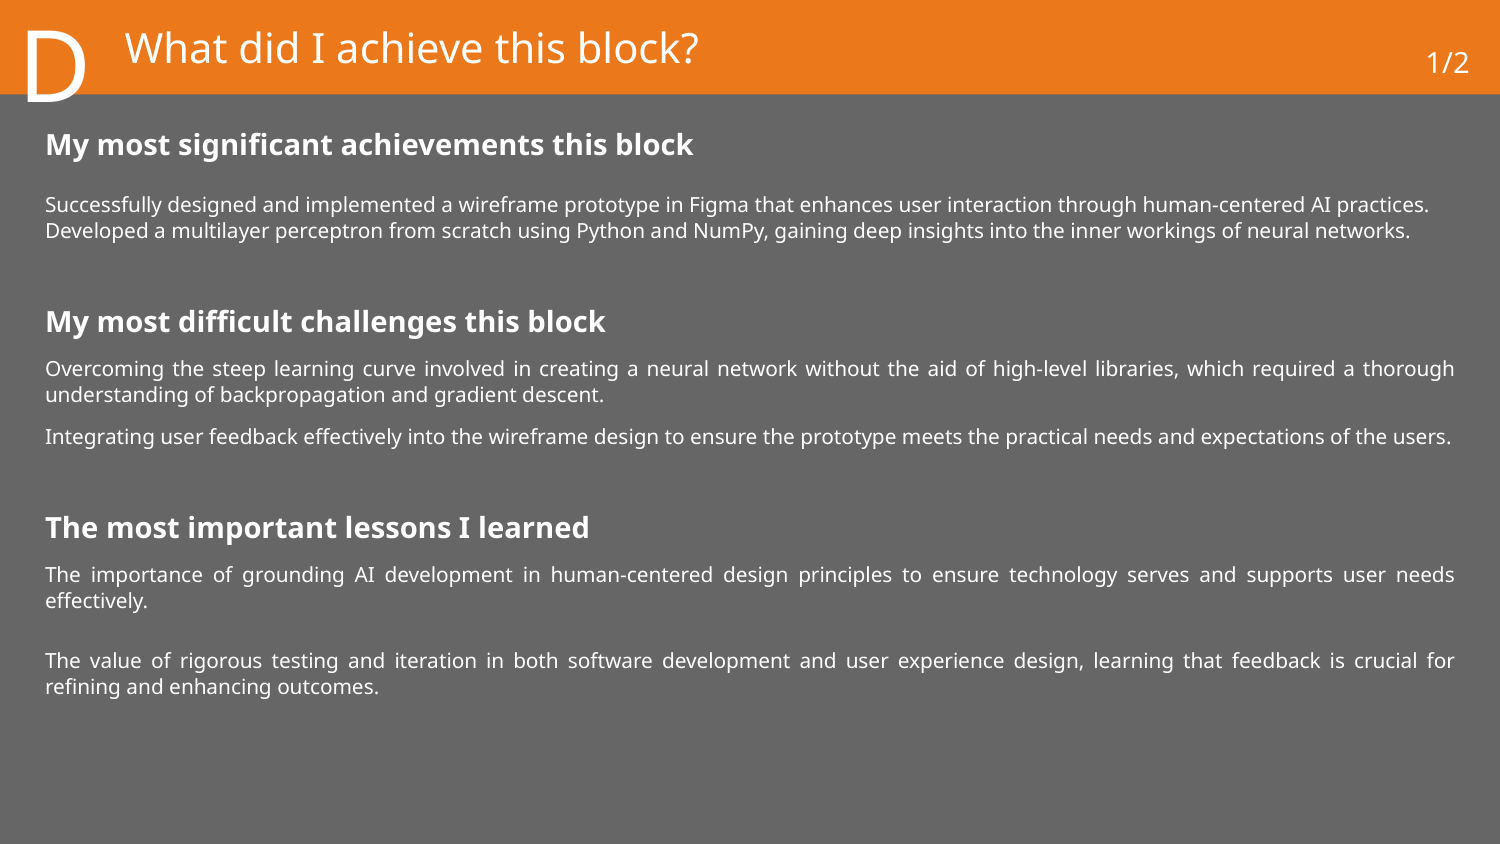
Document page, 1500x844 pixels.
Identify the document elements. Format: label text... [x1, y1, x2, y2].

subtitle My most significant achievements this block [30, 109, 930, 175]
title D [0, 15, 125, 110]
title 1/2 [1159, 0, 1485, 94]
title What did I achieve this block? [109, 0, 1010, 94]
list Successfully designed and implemented a wireframe prototype in Figma that enhances user interaction through human-centered AI practices. Developed a multilayer perceptron from scratch using Python and NumPy, gaining deep insights into the inner workings of neural networks. My most difficult challenges this block Overcoming the steep learning curve involved in creating a neural network without the aid of high-level libraries, which required a thorough understanding of backpropagation and gradient descent. Integrating user feedback effectively into the wireframe design to ensure the prototype meets the practical needs and expectations of the users. The most important lessons I learned The importance of grounding AI development in human-centered design principles to ensure technology serves and supports user needs effectively. The value of rigorous testing and iteration in both software development and user experience design, learning that feedback is crucial for refining and enhancing outcomes. [30, 175, 1470, 815]
